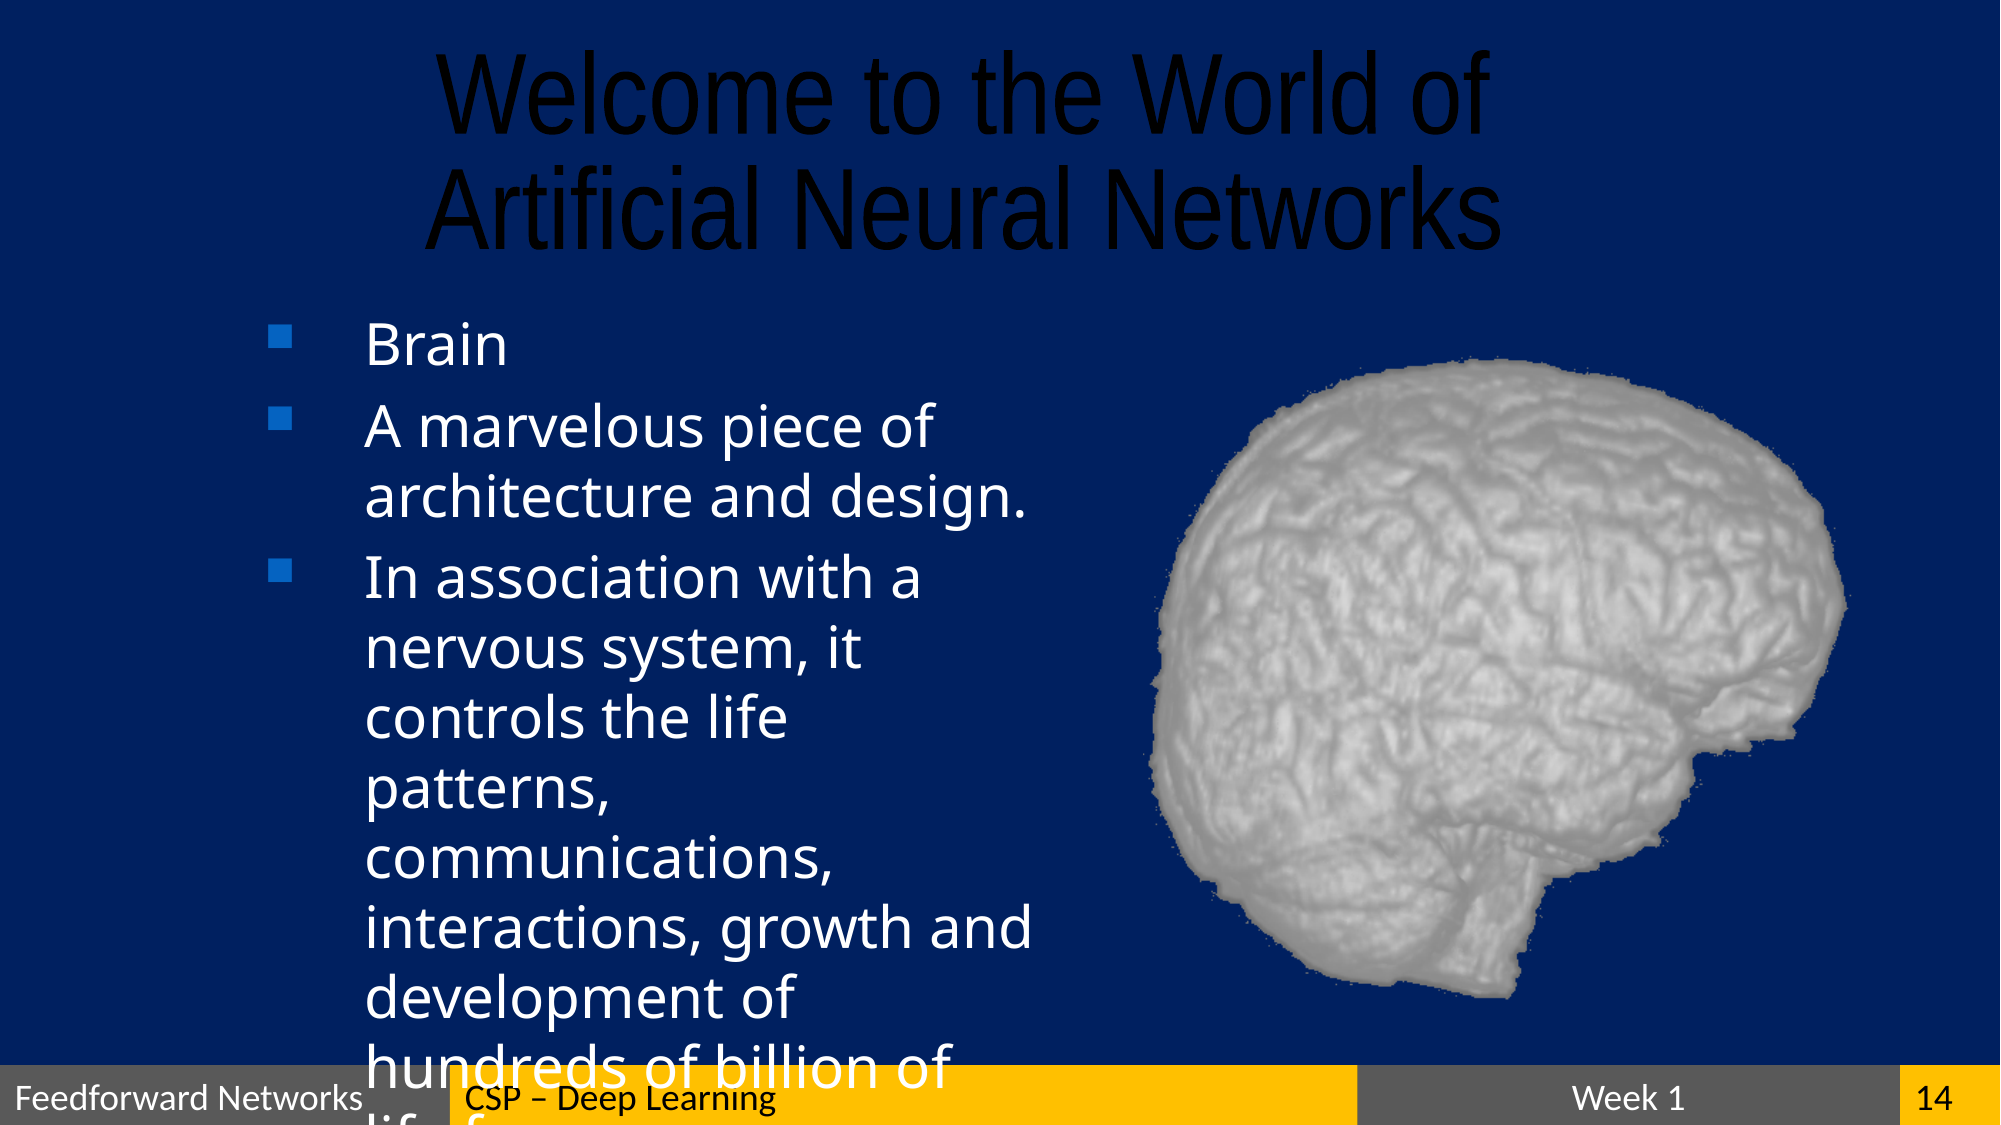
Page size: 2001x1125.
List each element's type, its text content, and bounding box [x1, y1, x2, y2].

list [1143, 299, 1857, 1014]
text_box Brain A marvelous piece of architecture and design. In association with a nervous system, it controls the life patterns, communications, interactions, growth and development of hundreds of billion of life forms. [249, 299, 1050, 1125]
